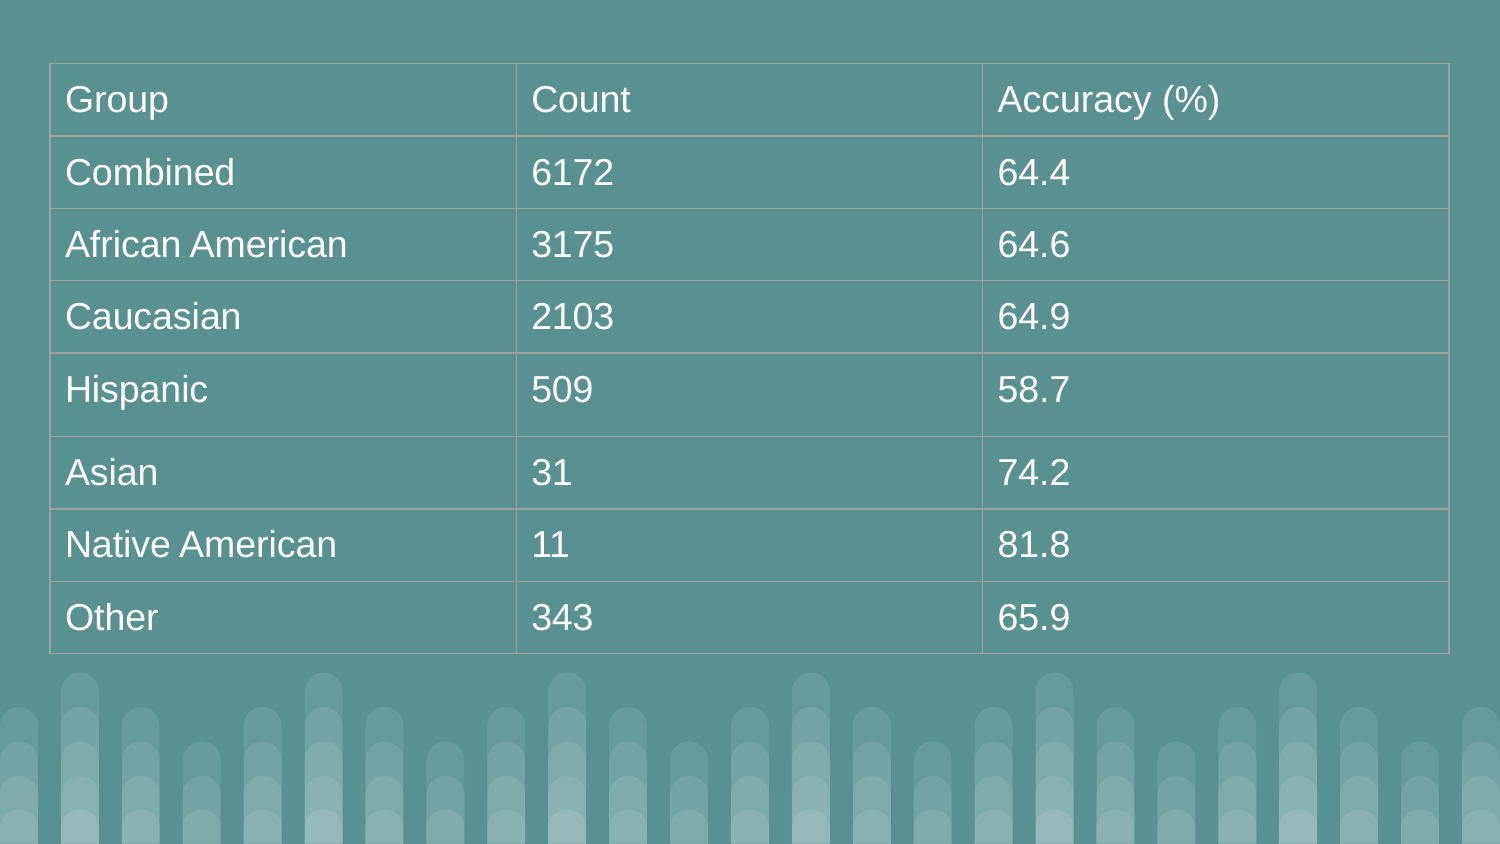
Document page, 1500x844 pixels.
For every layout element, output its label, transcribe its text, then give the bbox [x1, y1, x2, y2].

table_cell 343 [517, 582, 982, 653]
table_cell 509 [517, 354, 982, 436]
table_cell African American [51, 209, 516, 280]
table_cell Combined [51, 137, 516, 208]
table_cell 11 [517, 510, 982, 581]
table_cell Caucasian [51, 281, 516, 352]
table_cell 2103 [517, 281, 982, 352]
table_cell 64.4 [983, 137, 1448, 208]
table_header Accuracy (%) [983, 64, 1448, 135]
table_header Count [517, 64, 982, 135]
table_cell 58.7 [983, 354, 1448, 436]
table_cell 65.9 [983, 582, 1448, 653]
table_cell Other [51, 582, 516, 653]
table_cell 3175 [517, 209, 982, 280]
table_cell 6172 [517, 137, 982, 208]
table_cell Native American [51, 510, 516, 581]
table_cell 74.2 [983, 437, 1448, 508]
table_cell 64.9 [983, 281, 1448, 352]
table_cell Asian [51, 437, 516, 508]
table_header Group [51, 64, 516, 135]
table_cell 31 [517, 437, 982, 508]
table_cell Hispanic [51, 354, 516, 436]
table_cell 64.6 [983, 209, 1448, 280]
table_cell 81.8 [983, 510, 1448, 581]
